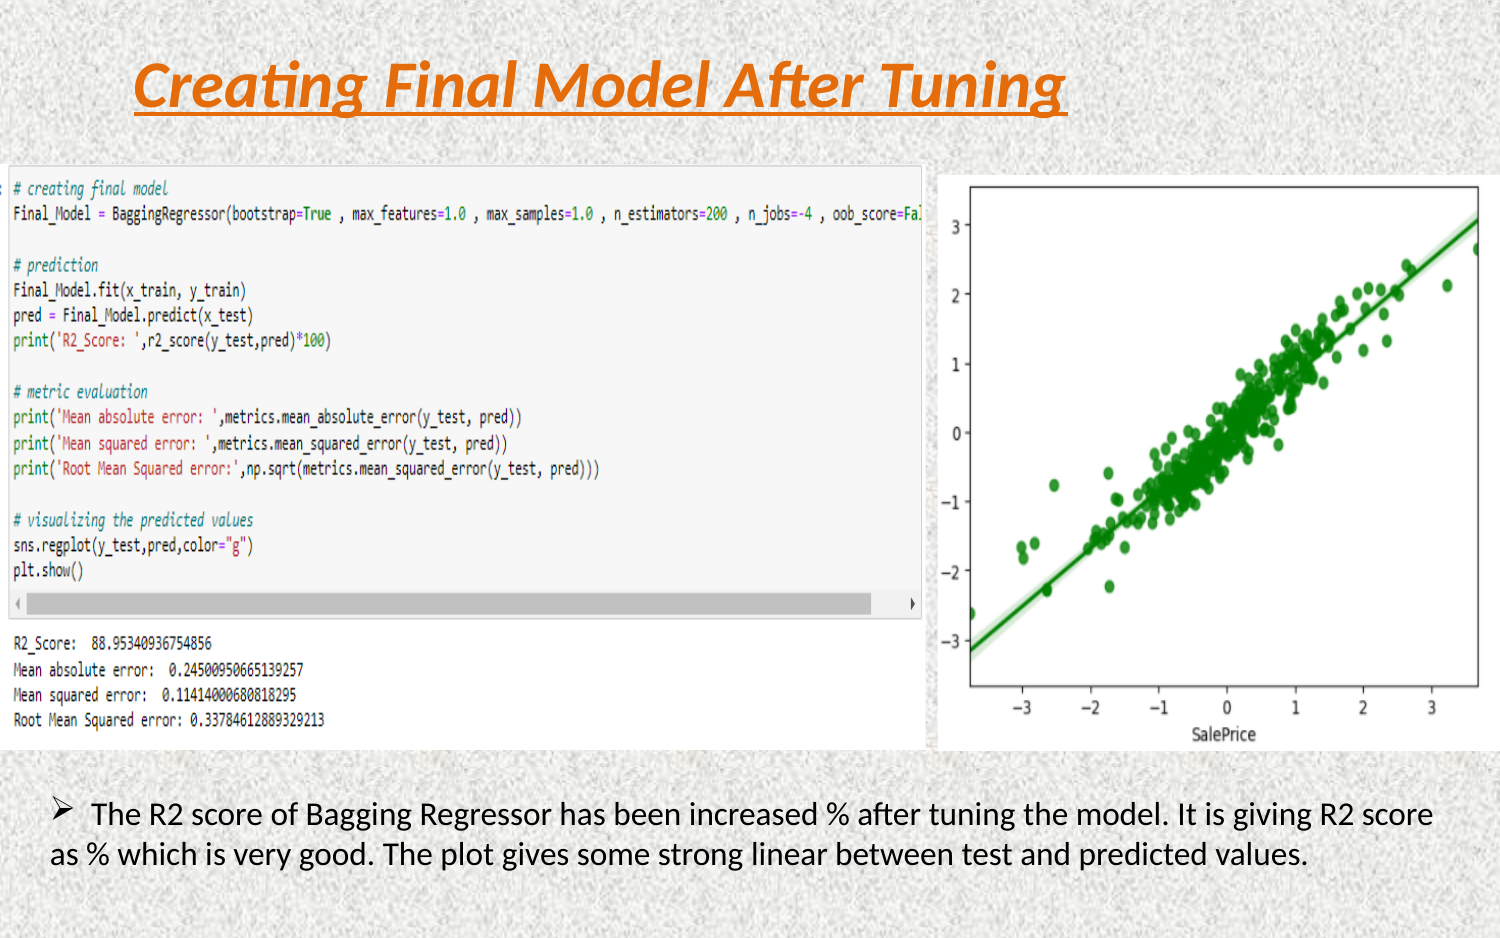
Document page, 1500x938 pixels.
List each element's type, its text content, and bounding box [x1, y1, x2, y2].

picture [0, 0, 1500, 938]
text_box The R2 score of Bagging Regressor has been increased % after tuning the model. It is giving R2 score as % which is very good. The plot gives some strong linear between test and predicted values. [35, 785, 1477, 880]
title Creating Final Model After Tuning [70, 23, 1132, 139]
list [0, 163, 927, 751]
